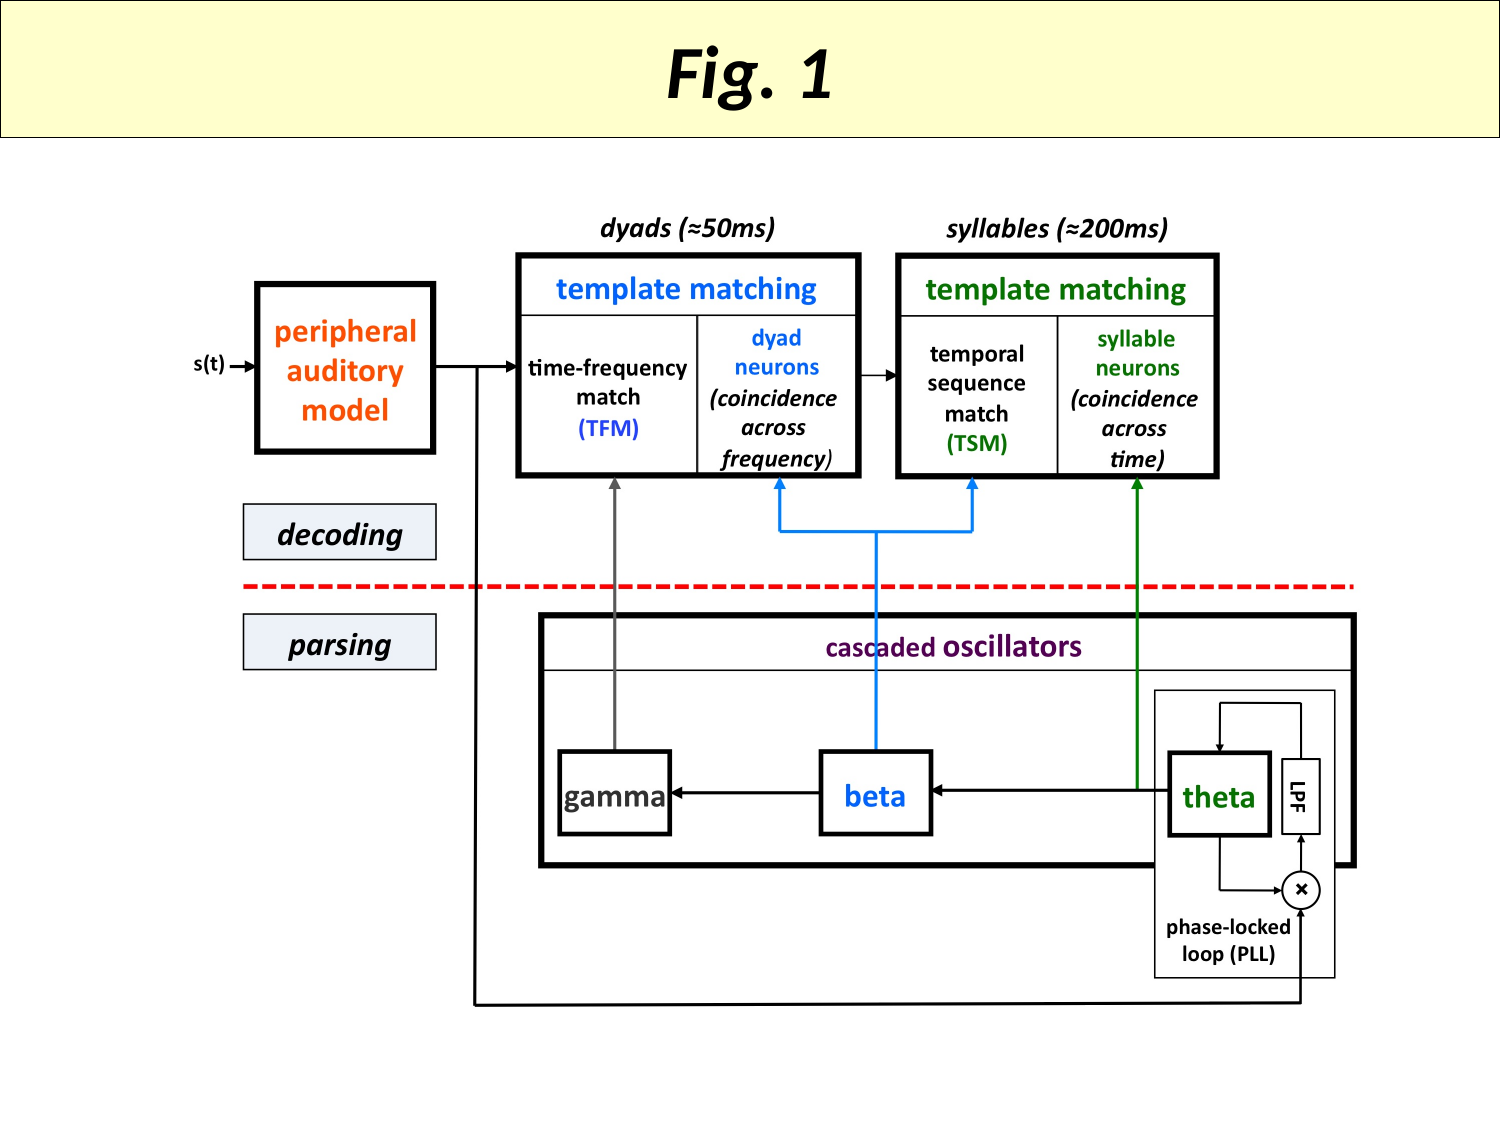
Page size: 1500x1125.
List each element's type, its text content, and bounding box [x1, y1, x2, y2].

picture [0, 174, 1500, 1125]
text_box Fig. 1 [0, 0, 1500, 138]
